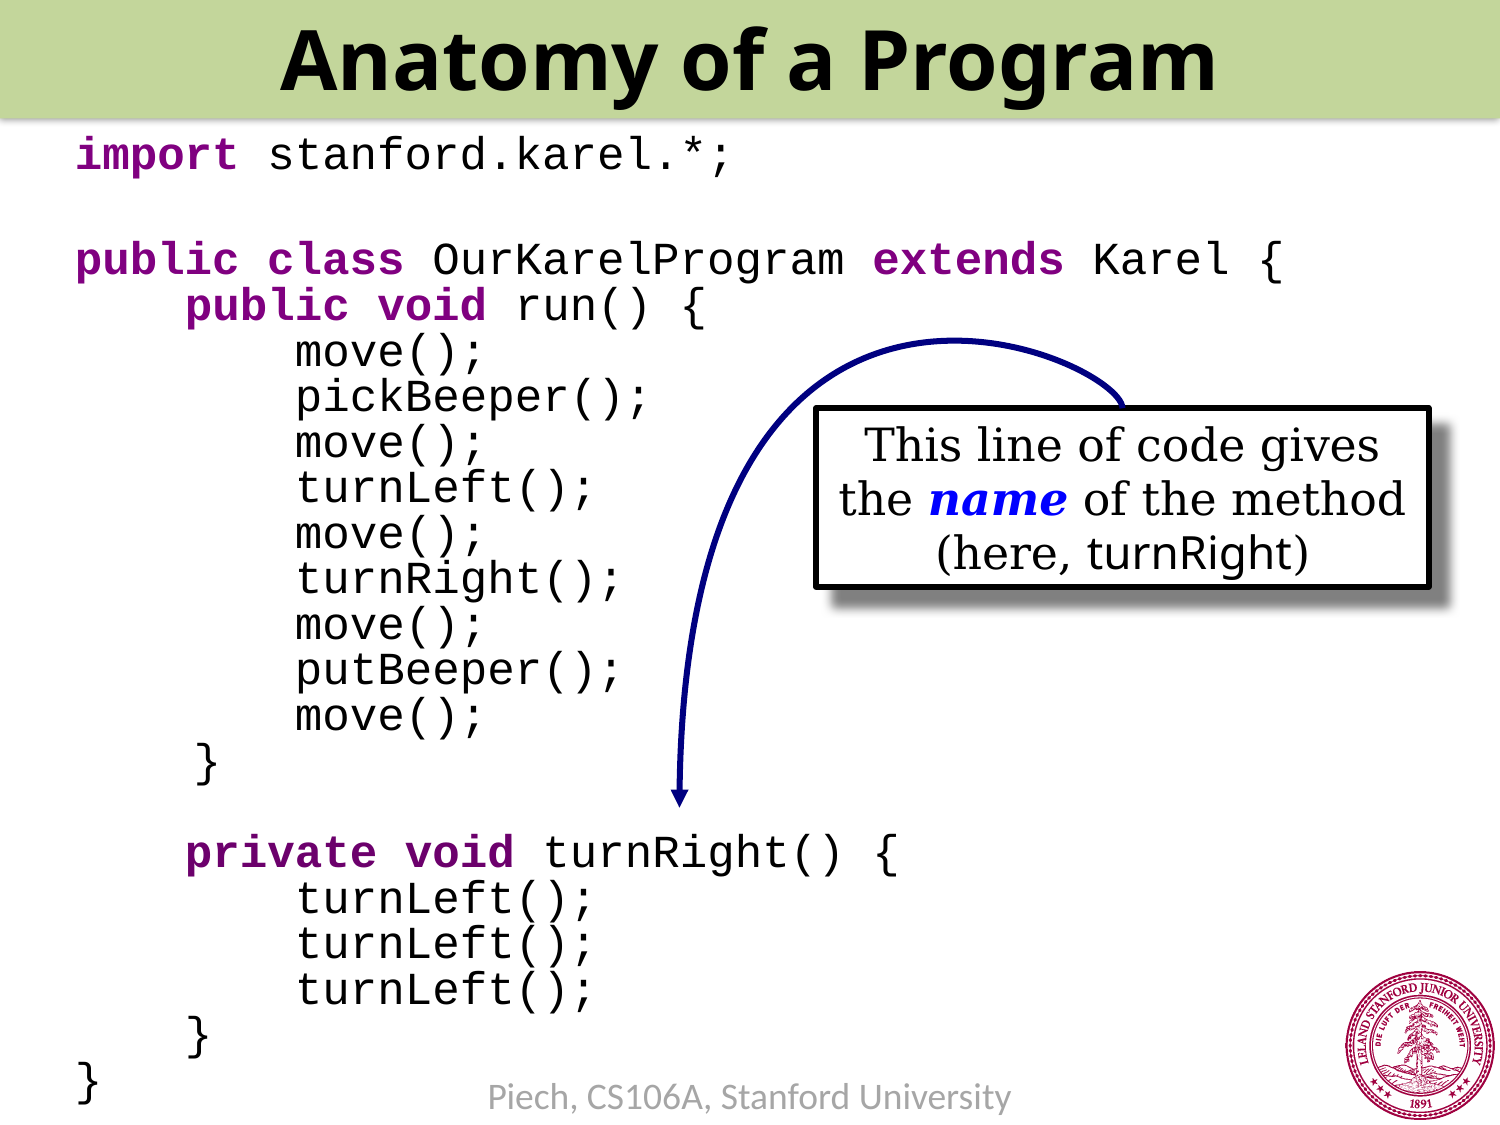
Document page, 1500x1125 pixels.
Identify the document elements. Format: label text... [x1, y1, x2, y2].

text_box Anatomy of a Program [0, 0, 1500, 122]
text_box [700, 386, 1101, 830]
picture [1345, 971, 1495, 1120]
text_box import stanford.karel.*; public class OurKarelProgram extends Karel { public void run() { move(); pickBeeper(); move(); turnLeft(); move(); turnRight(); move(); putBeeper(); move(); } private void turnRight() { turnLeft(); turnLeft(); turnLeft(); } } [74, 134, 1425, 1096]
text_box This line of code gives the name of the method (here, turnRight) [1105, 408, 1429, 587]
